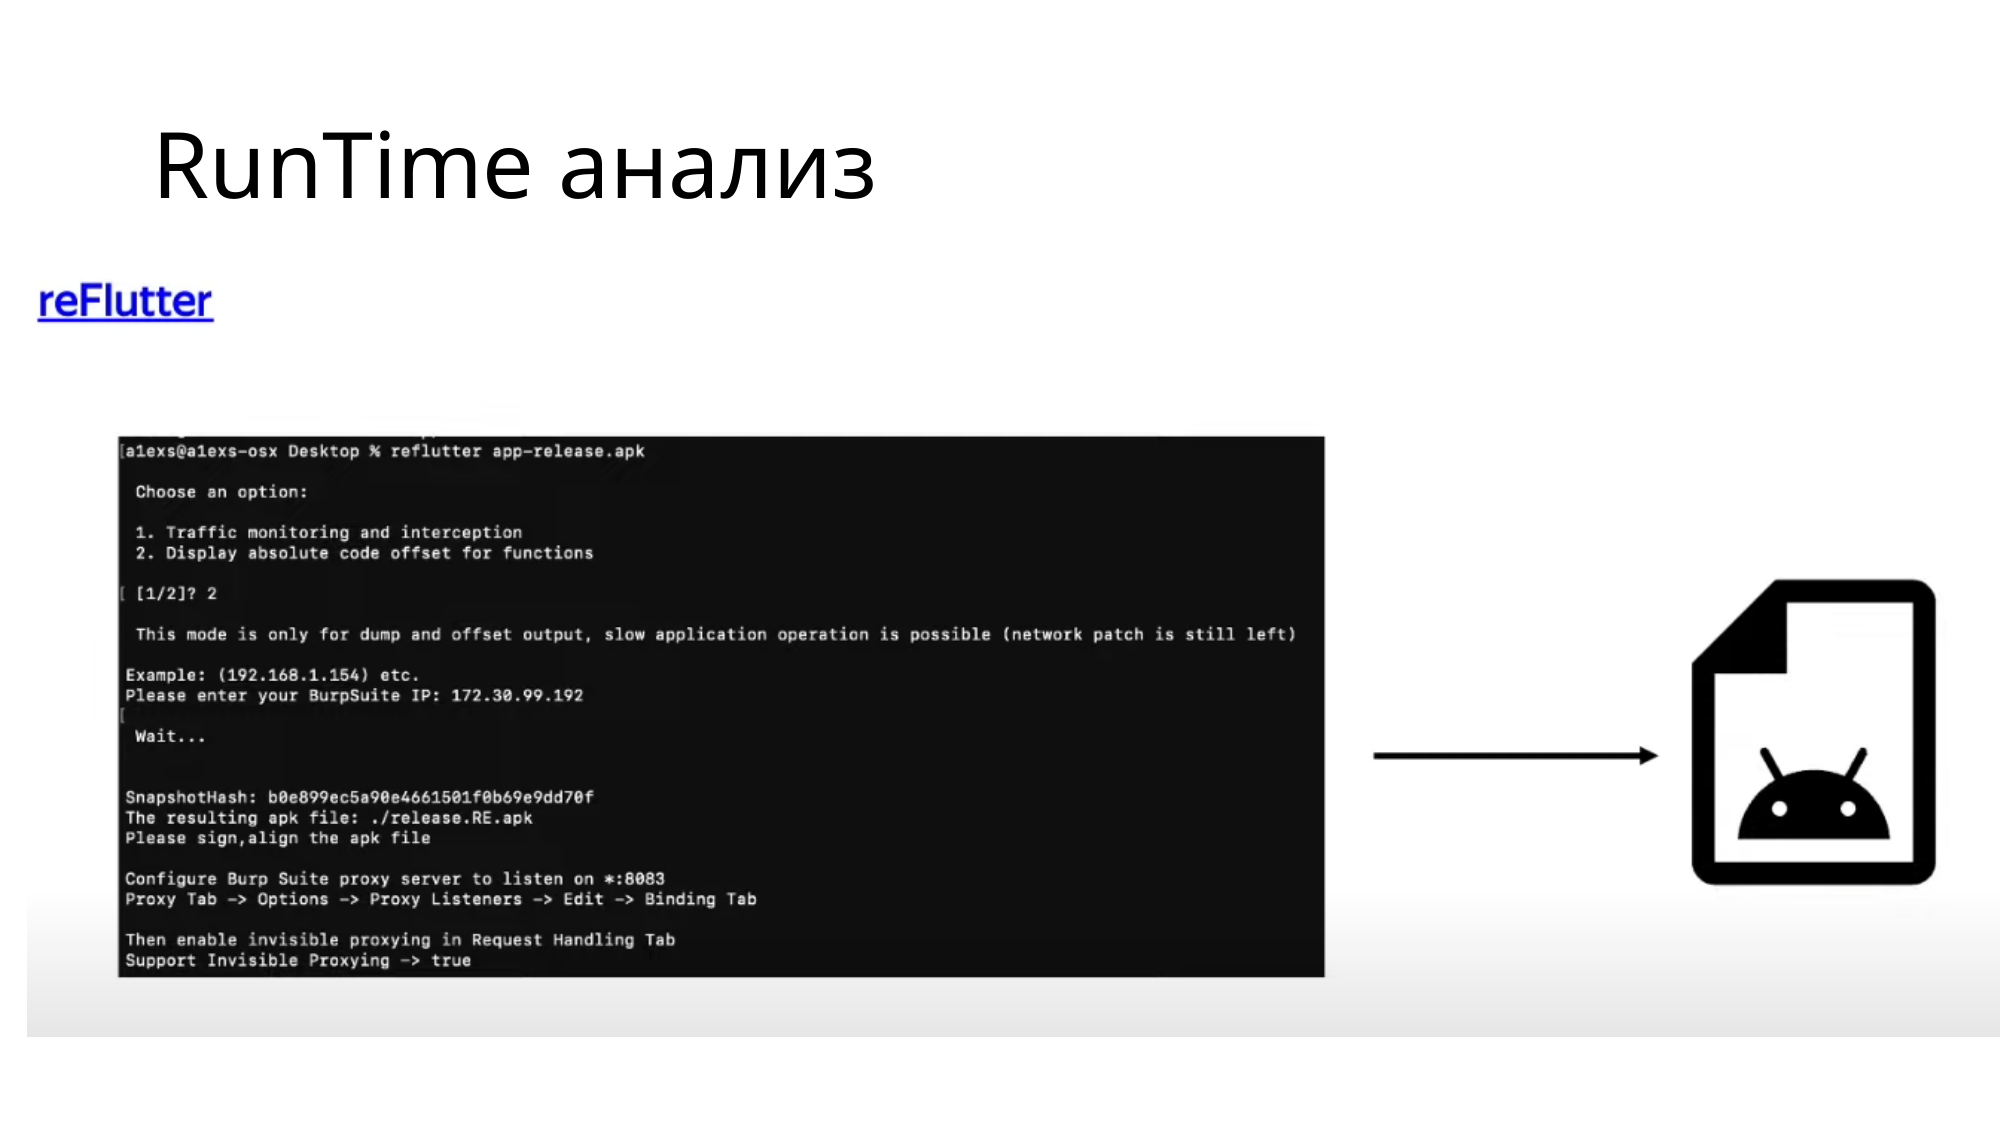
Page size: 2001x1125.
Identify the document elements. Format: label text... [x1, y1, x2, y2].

title RunTime анализ [137, 59, 1863, 276]
picture [27, 276, 2000, 1037]
